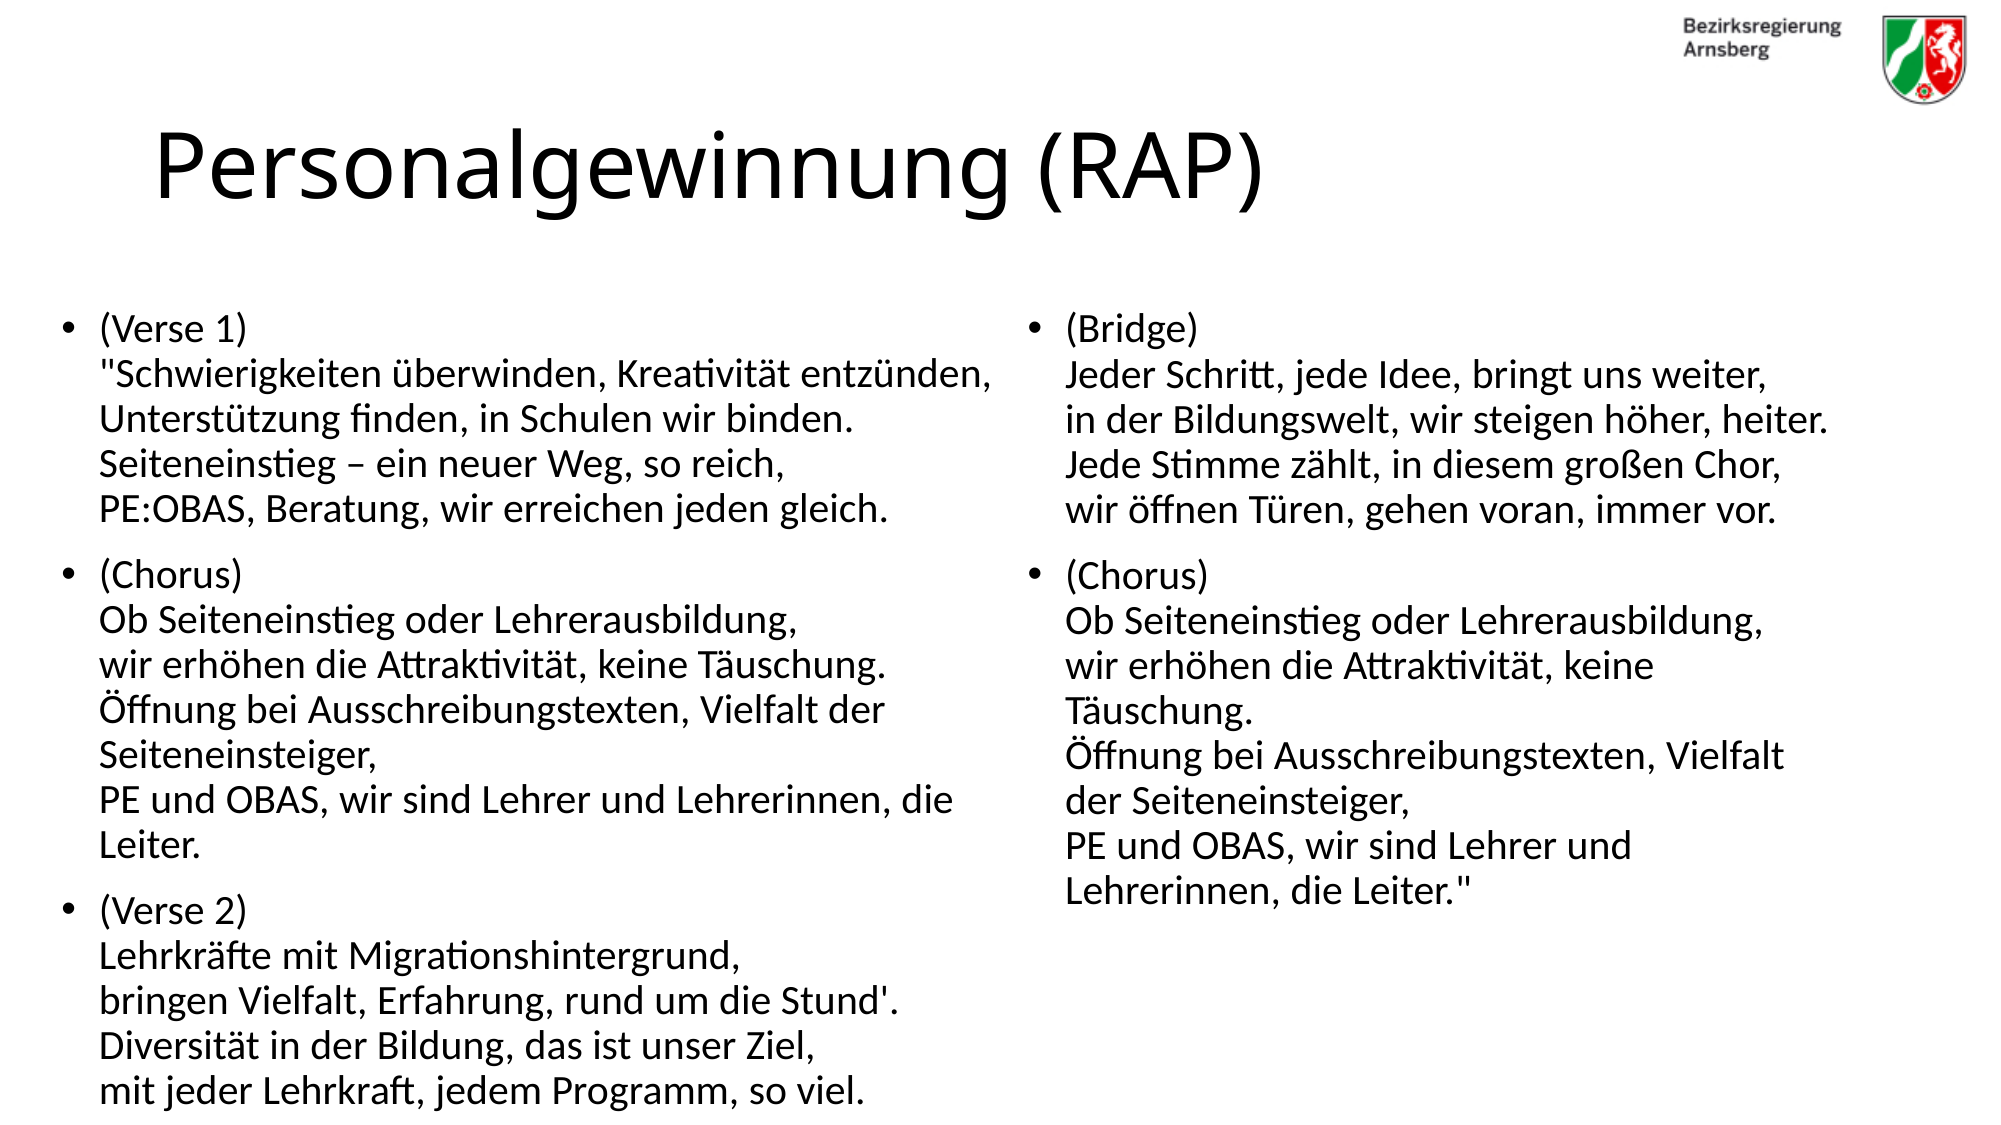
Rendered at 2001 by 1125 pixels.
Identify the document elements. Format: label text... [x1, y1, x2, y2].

title Personalgewinnung (RAP) [137, 59, 1863, 278]
list (Verse 1) "Schwierigkeiten überwinden, Kreativität entzünden, Unterstützung finden, in Schulen wir binden. Seiteneinstieg – ein neuer Weg, so reich, PE:OBAS, Beratung, wir erreichen jeden gleich. (Chorus) Ob Seiteneinstieg oder Lehrerausbildung, wir erhöhen die Attraktivität, keine Täuschung. Öffnung bei Ausschreibungstexten, Vielfalt der Seiteneinsteiger, PE und OBAS, wir sind Lehrer und Lehrerinnen, die Leiter. (Verse 2) Lehrkräfte mit Migrationshintergrund, bringen Vielfalt, Erfahrung, rund um die Stund'. Diversität in der Bildung, das ist unser Ziel, mit jeder Lehrkraft, jedem Programm, so viel. [46, 299, 1012, 1014]
list (Bridge) Jeder Schritt, jede Idee, bringt uns weiter, in der Bildungswelt, wir steigen höher, heiter. Jede Stimme zählt, in diesem großen Chor, wir öffnen Türen, gehen voran, immer vor. (Chorus) Ob Seiteneinstieg oder Lehrerausbildung, wir erhöhen die Attraktivität, keine Täuschung. Öffnung bei Ausschreibungstexten, Vielfalt der Seiteneinsteiger, PE und OBAS, wir sind Lehrer und Lehrerinnen, die Leiter." [1012, 299, 1863, 1014]
picture [1656, 5, 2000, 115]
